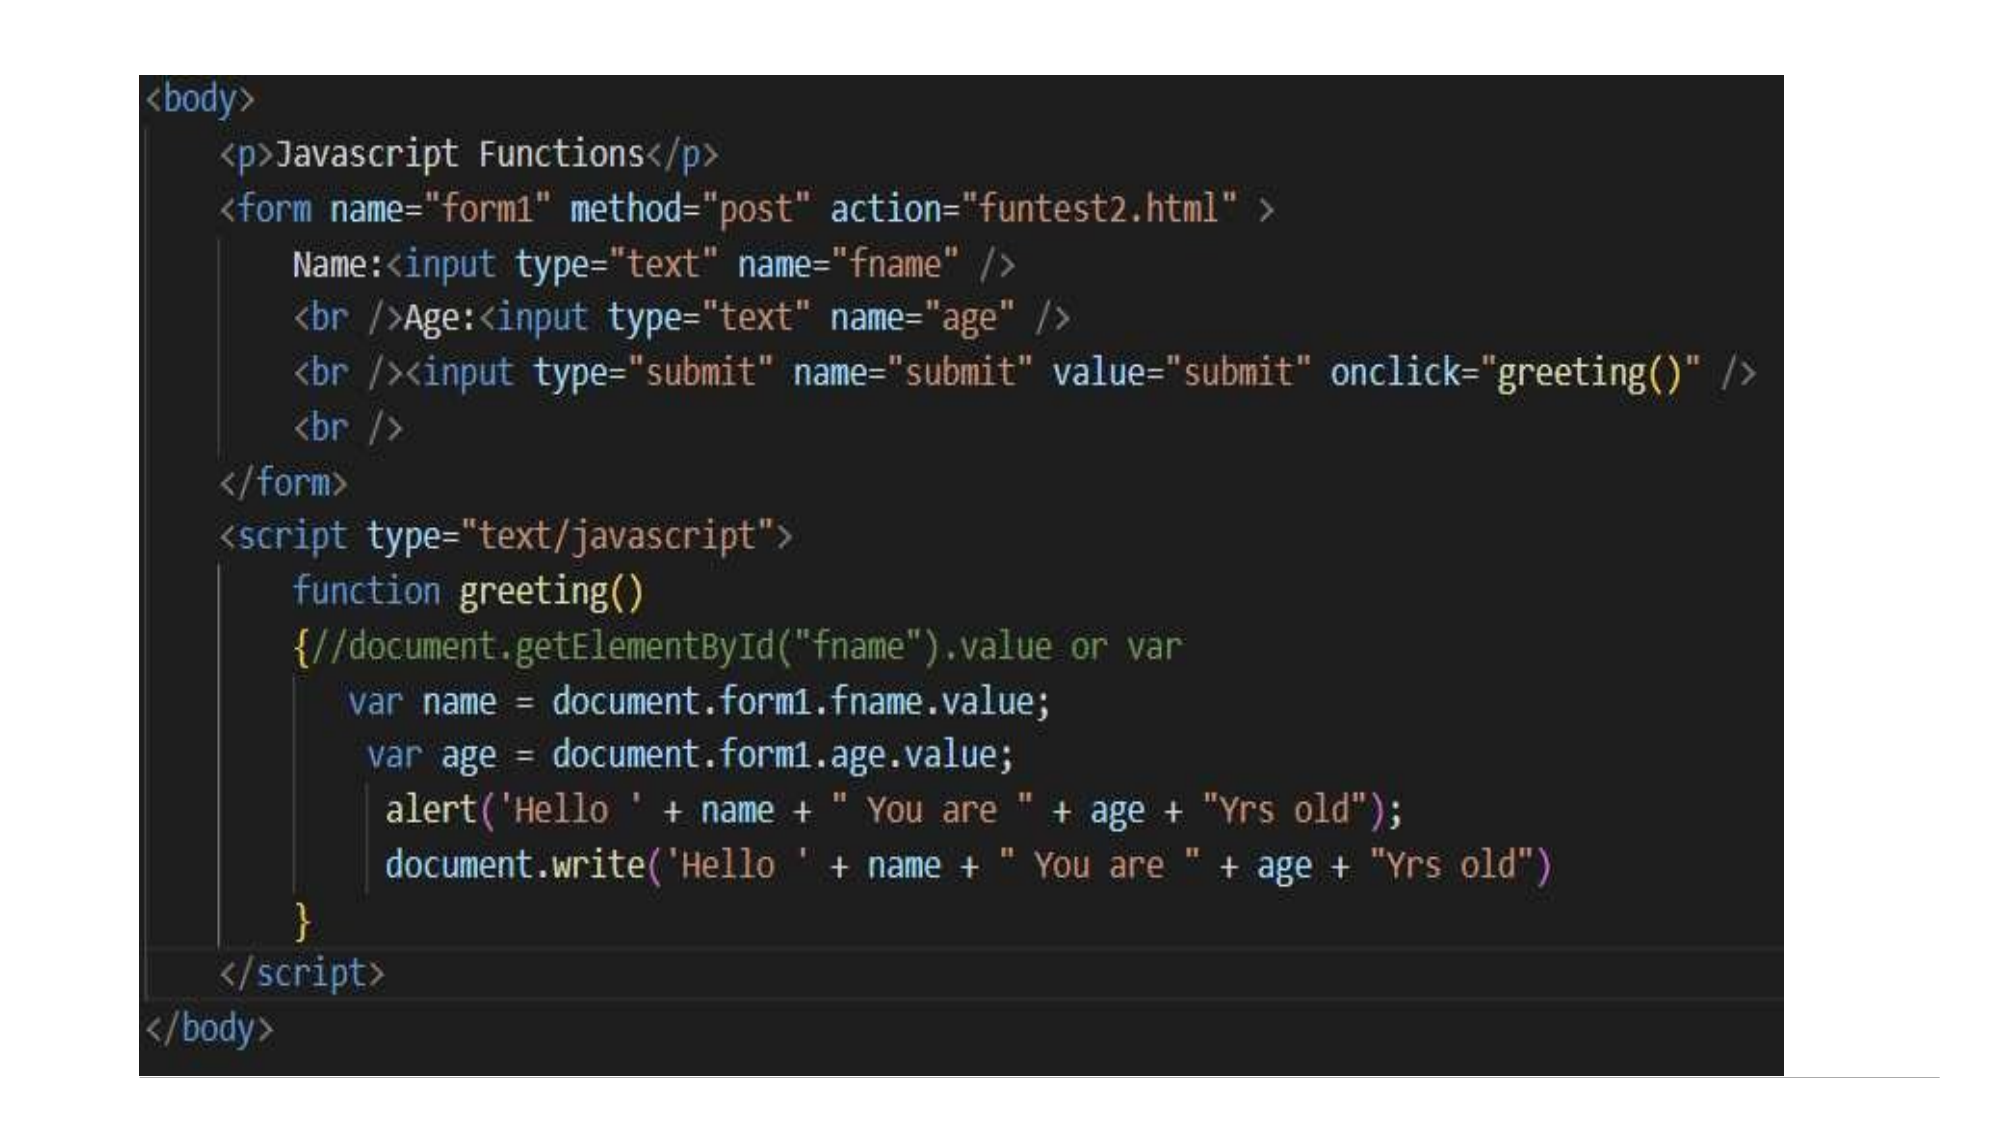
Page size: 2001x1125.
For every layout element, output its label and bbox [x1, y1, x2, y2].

text_box [139, 75, 1940, 1078]
